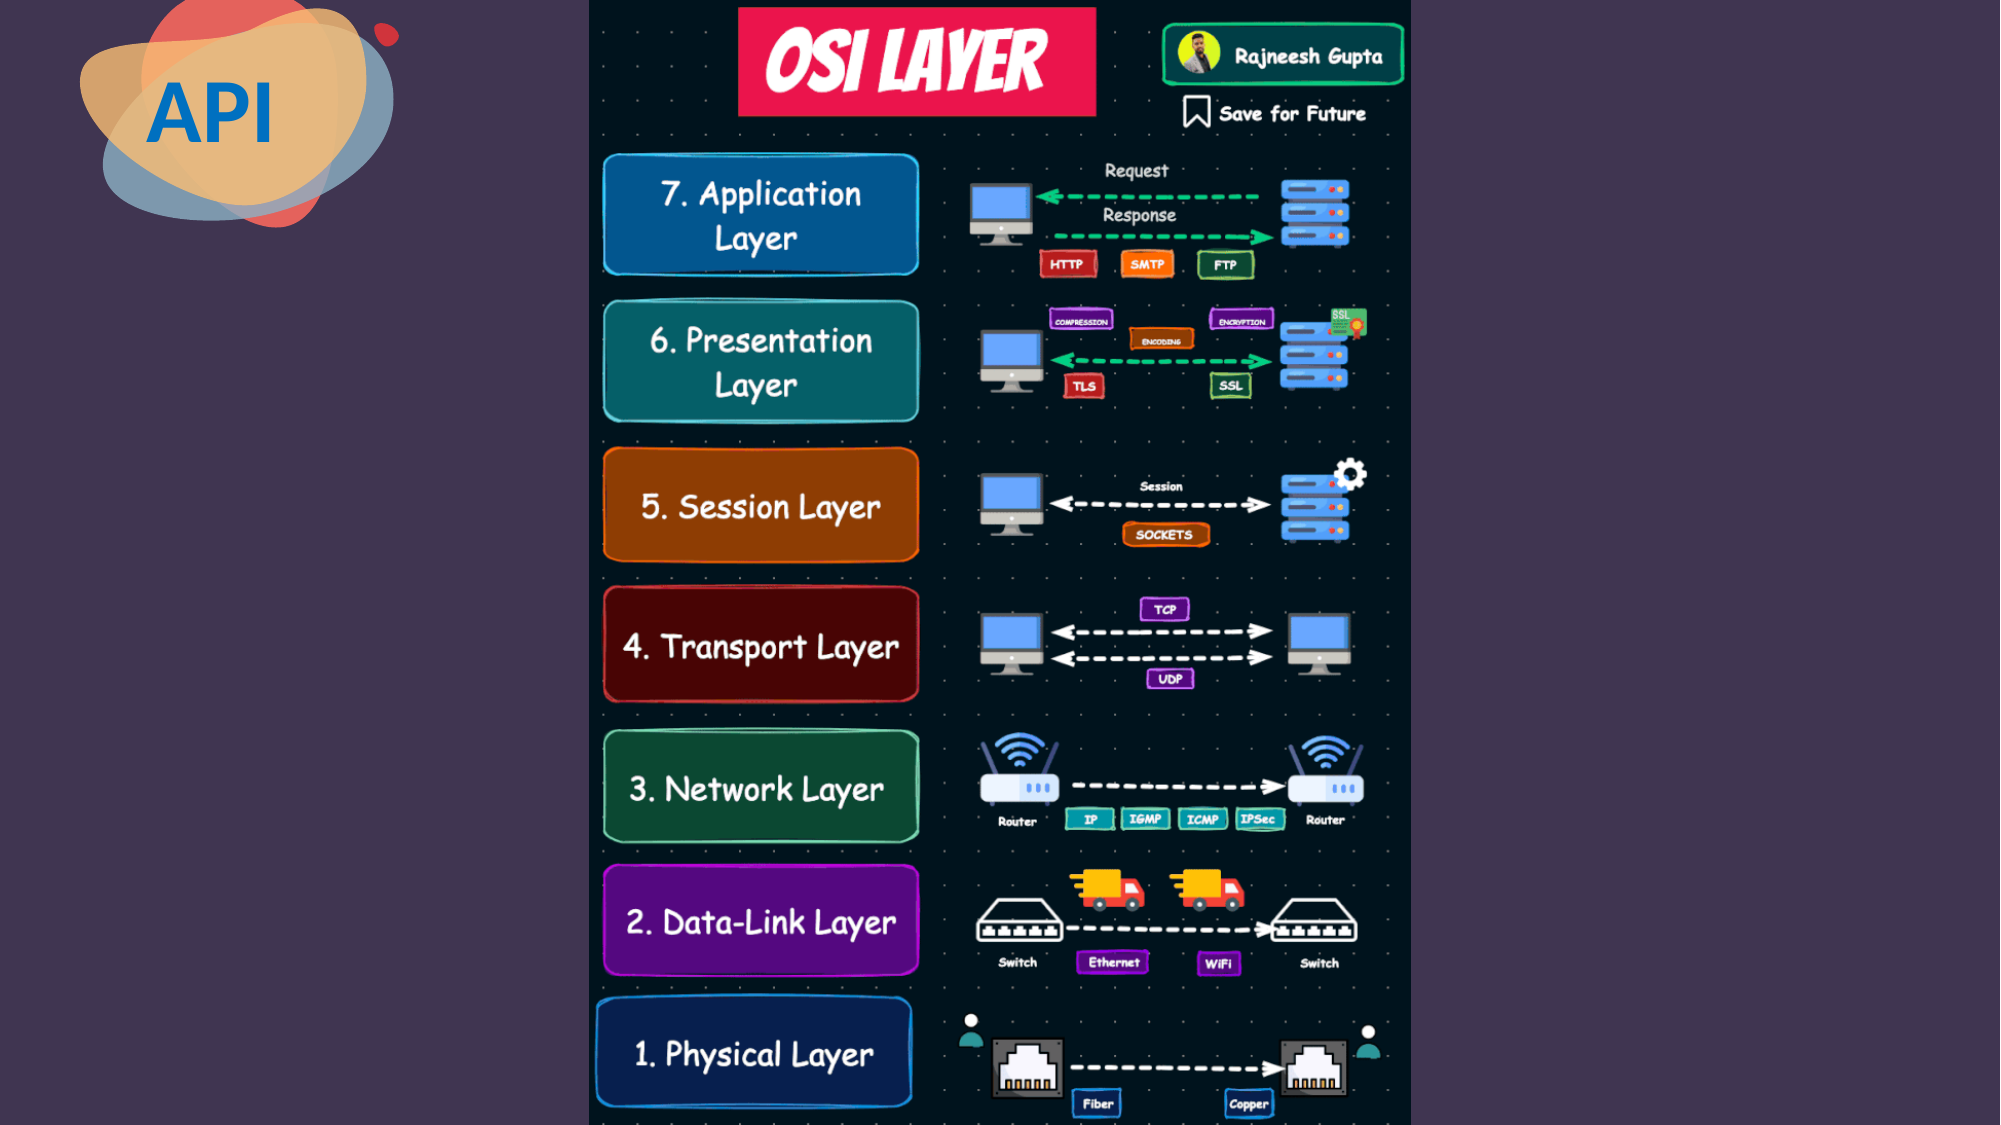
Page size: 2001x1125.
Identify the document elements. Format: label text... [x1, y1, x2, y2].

title API [131, 19, 359, 206]
picture [588, 0, 1412, 1125]
